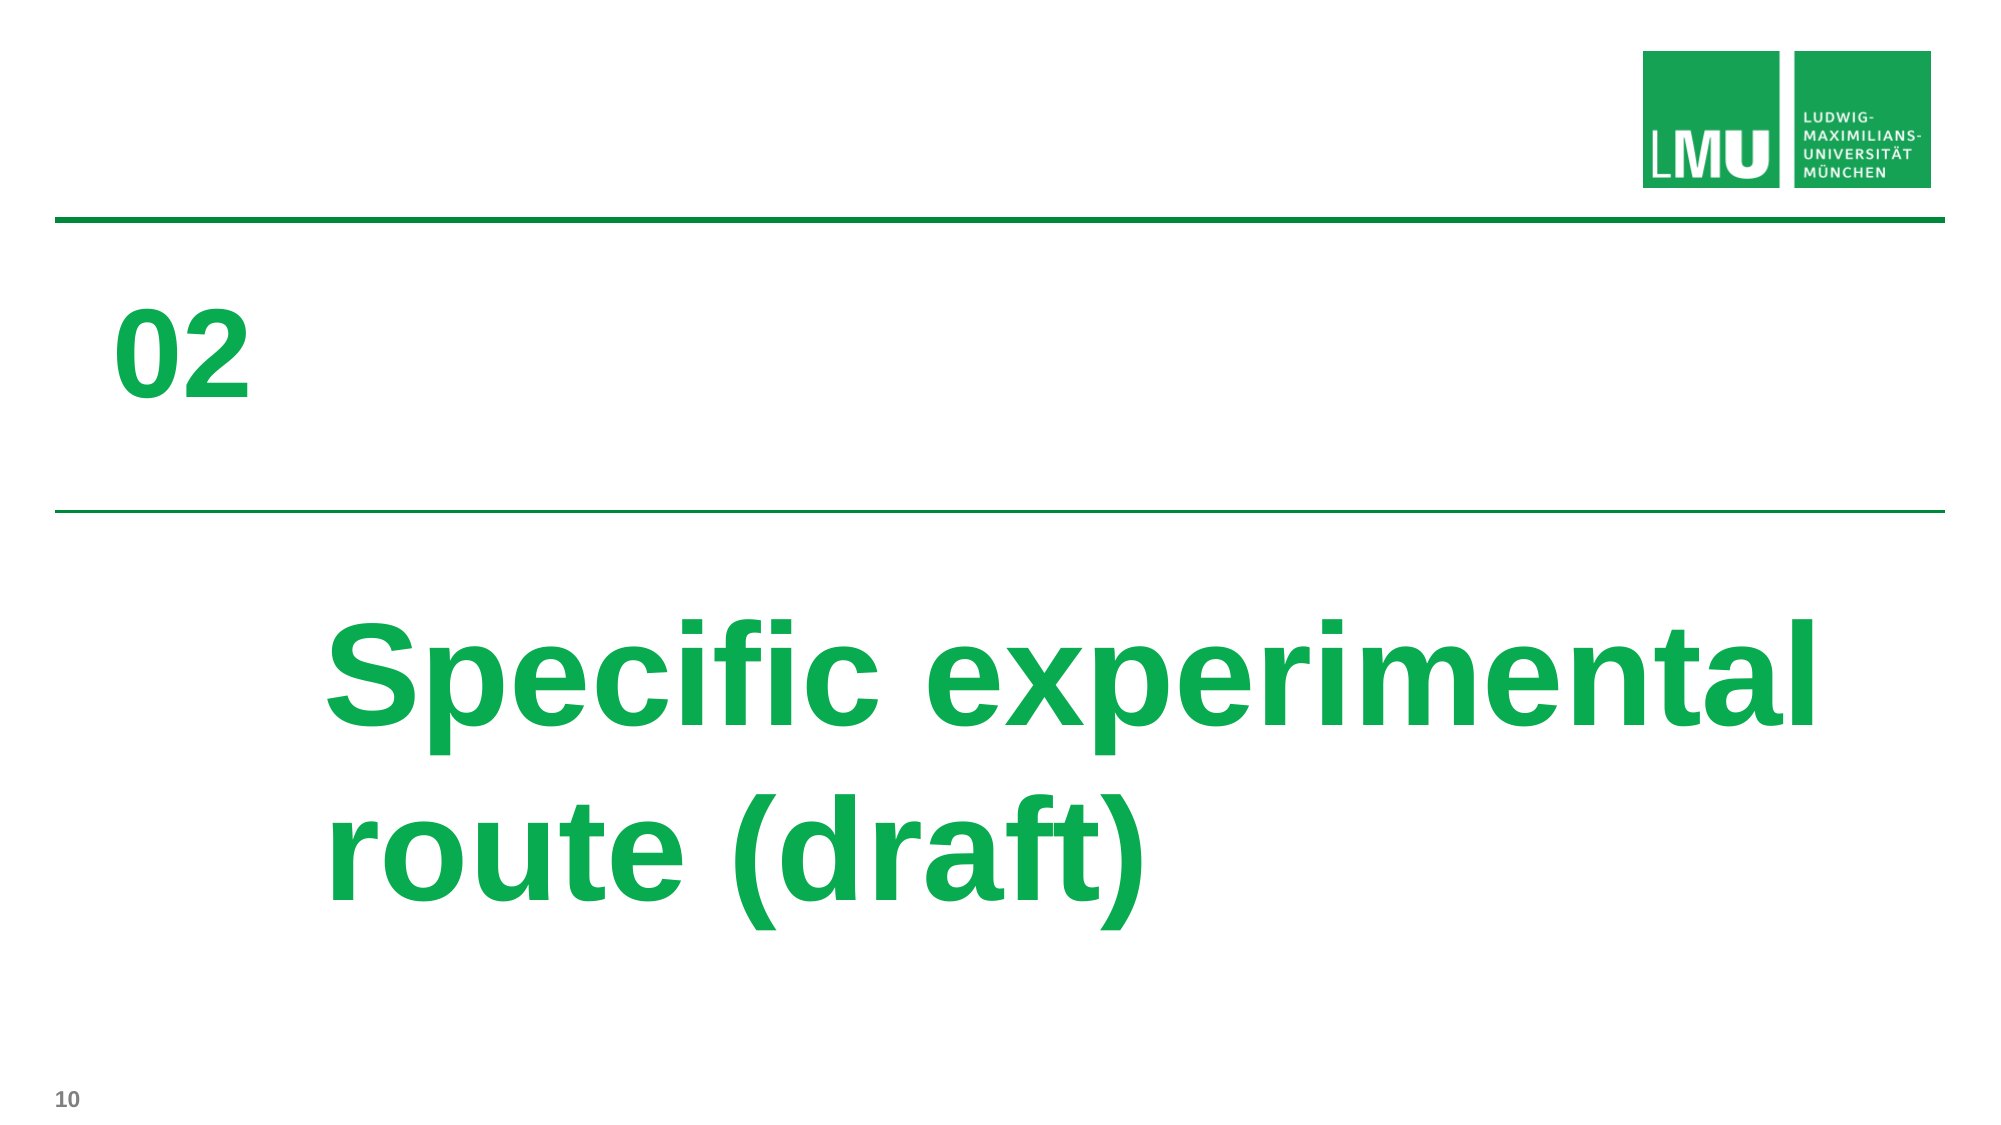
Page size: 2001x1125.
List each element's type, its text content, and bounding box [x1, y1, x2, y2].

title 02 [112, 269, 2000, 508]
picture [1643, 51, 1931, 188]
list Specific experimental route (draft) [272, 578, 1947, 1048]
slide_number 10 [54, 1086, 84, 1112]
